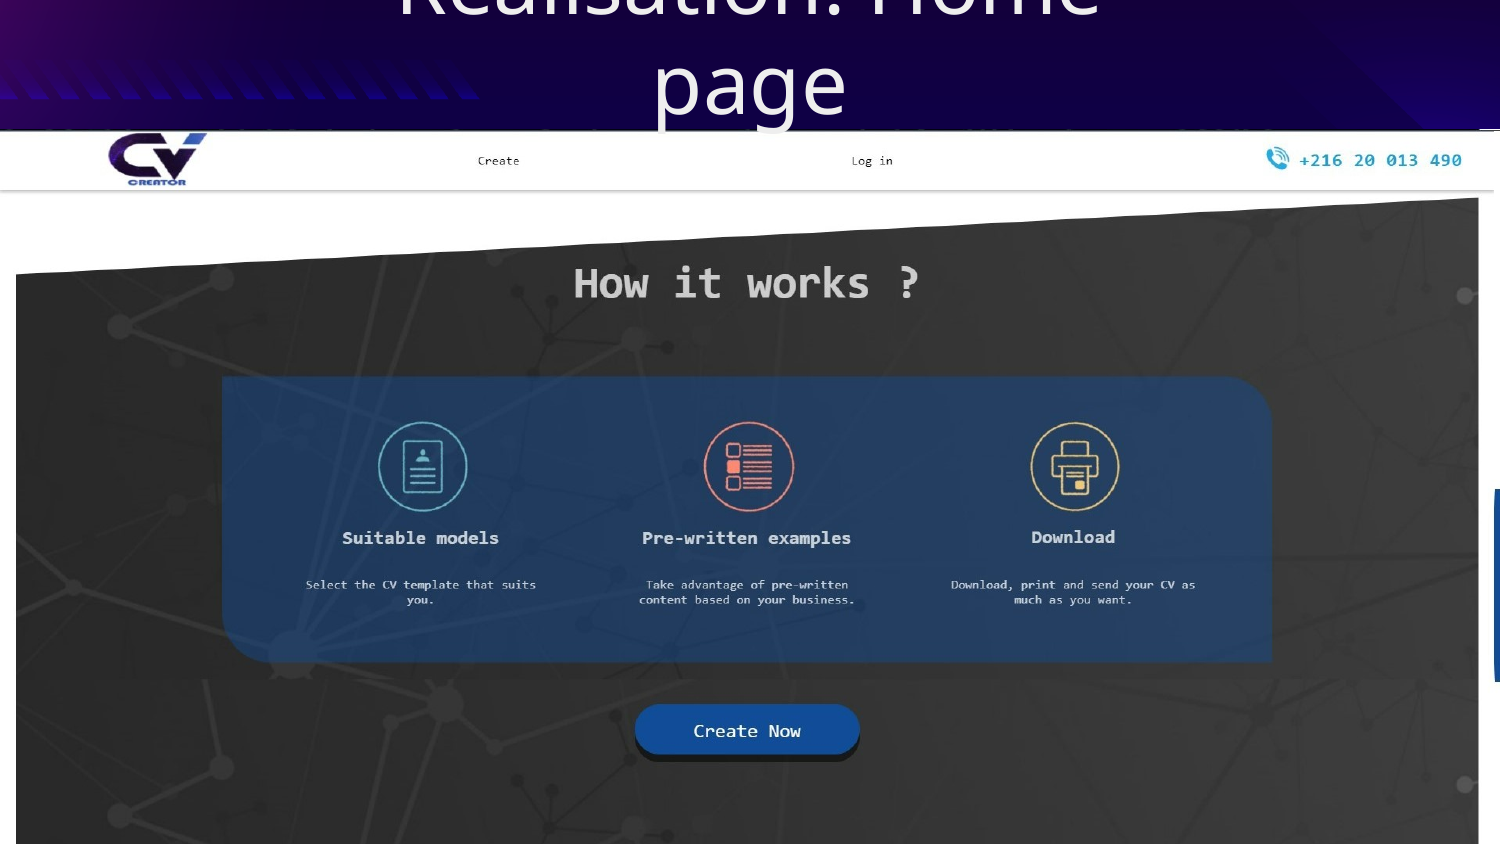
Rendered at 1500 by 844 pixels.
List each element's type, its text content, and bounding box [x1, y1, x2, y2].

title Réalisation: Home page [322, 0, 1178, 128]
picture [0, 0, 1500, 844]
